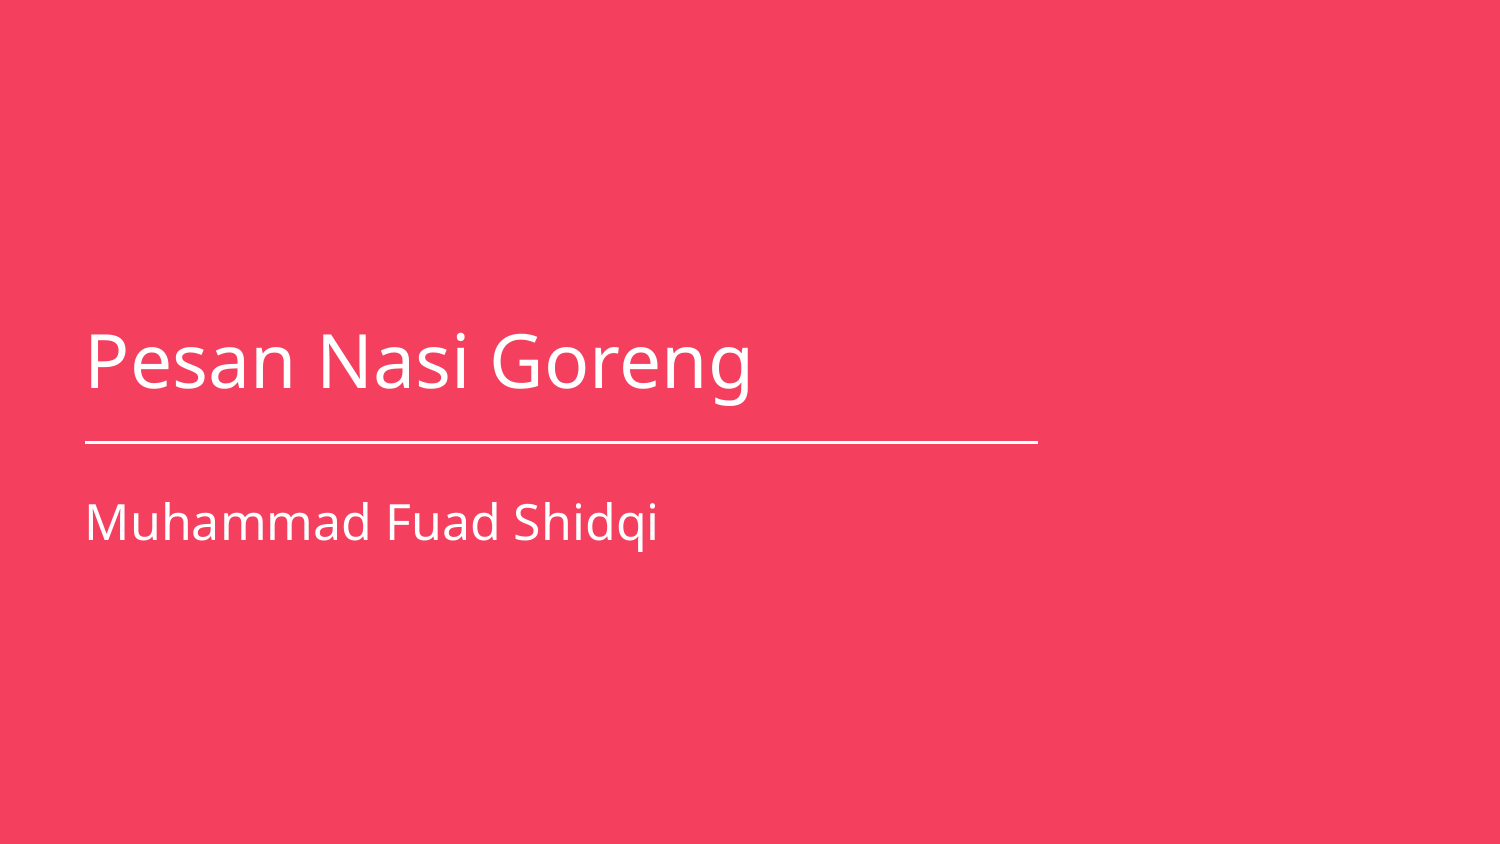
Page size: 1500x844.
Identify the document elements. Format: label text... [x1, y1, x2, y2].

text_box Pesan Nasi Goreng [84, 298, 1136, 419]
text_box Muhammad Fuad Shidqi [84, 475, 894, 566]
